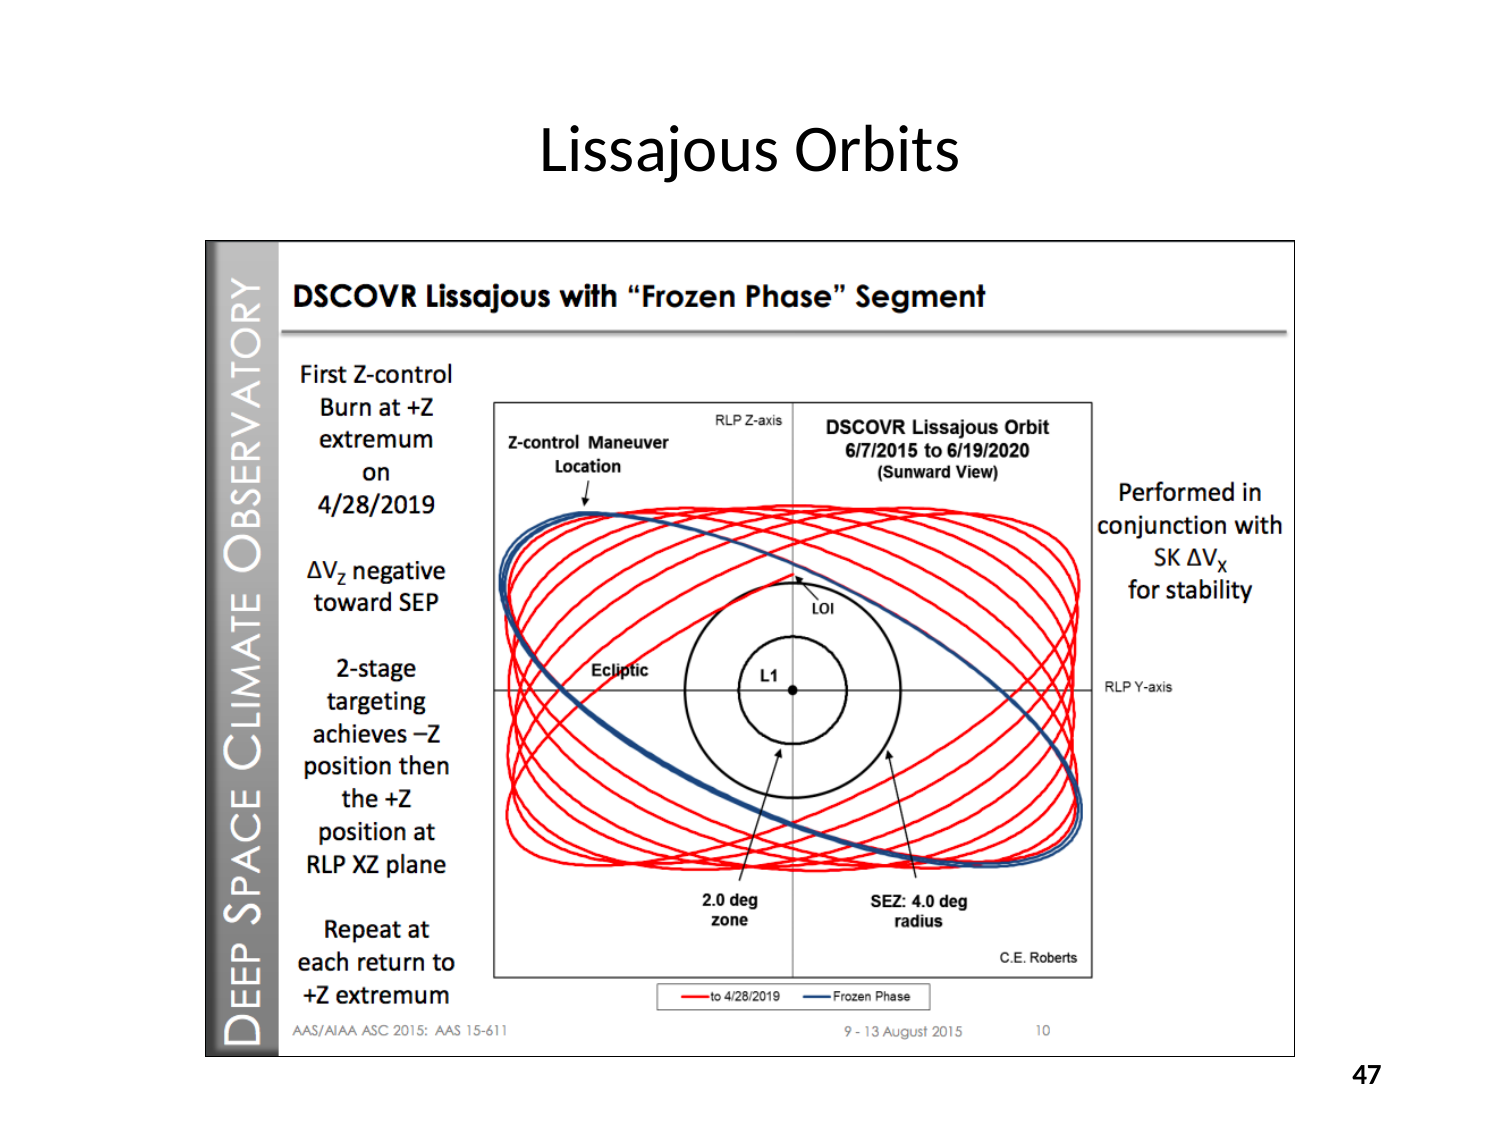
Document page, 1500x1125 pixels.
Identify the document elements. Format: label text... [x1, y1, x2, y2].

picture [205, 240, 1295, 1057]
slide_number 47 [1059, 1042, 1397, 1103]
title Lissajous Orbits [103, 59, 1397, 241]
